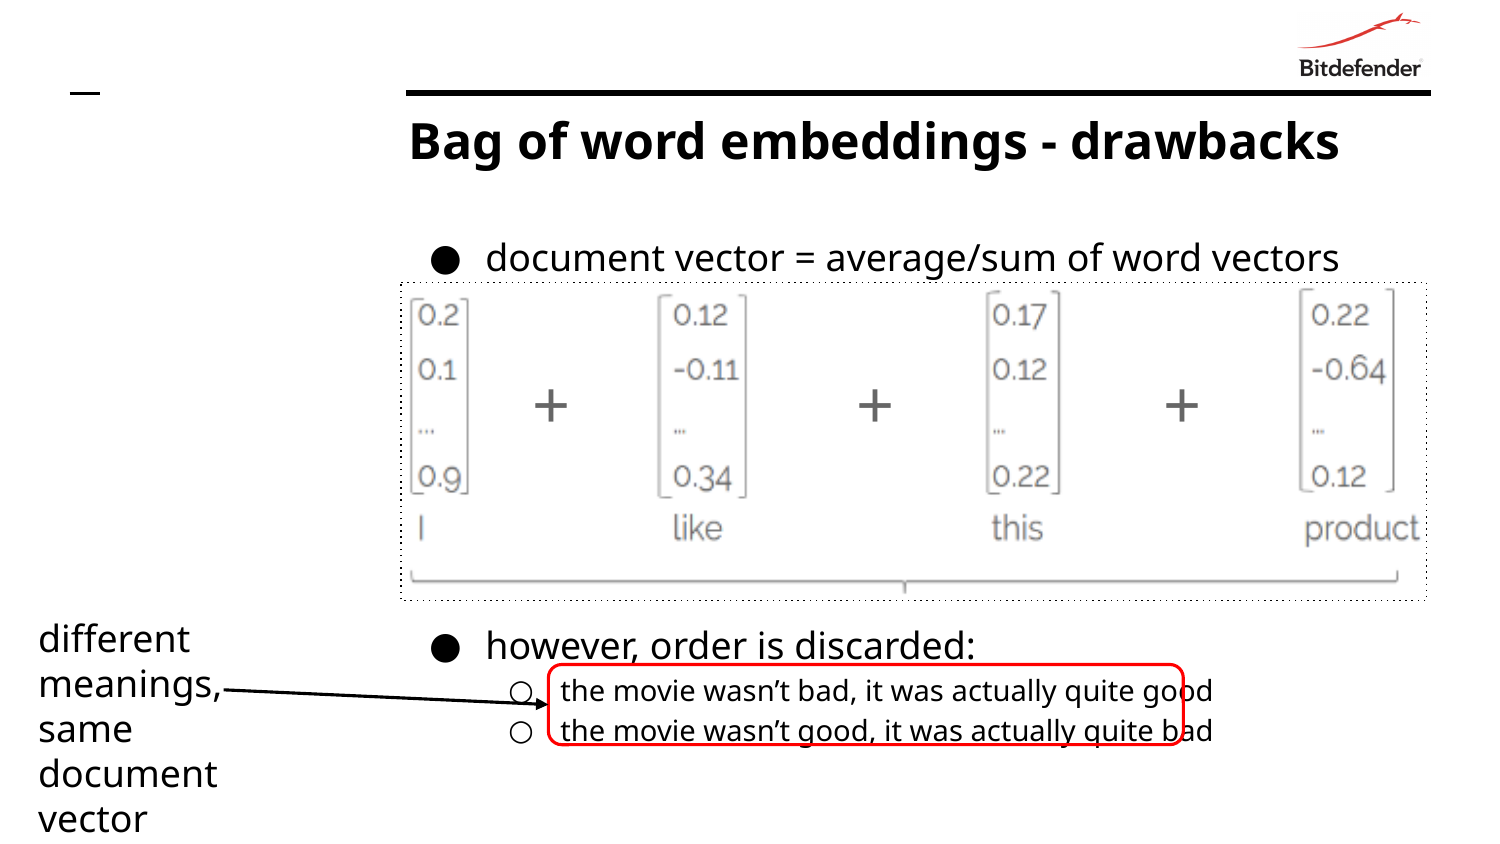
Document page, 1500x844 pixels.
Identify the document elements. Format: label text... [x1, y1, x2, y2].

picture [401, 283, 1427, 601]
list document vector = average/sum of word vectors [395, 211, 1433, 284]
text_box different meanings, same document vector [23, 600, 332, 809]
picture [1297, 12, 1431, 77]
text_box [223, 689, 549, 705]
list however, order is discarded: the movie wasn’t bad, it was actually quite good the movie wasn’t good, it was actually quite bad [395, 600, 1455, 759]
text_box [548, 664, 1184, 745]
title Bag of word embeddings - drawbacks [393, 94, 1431, 199]
